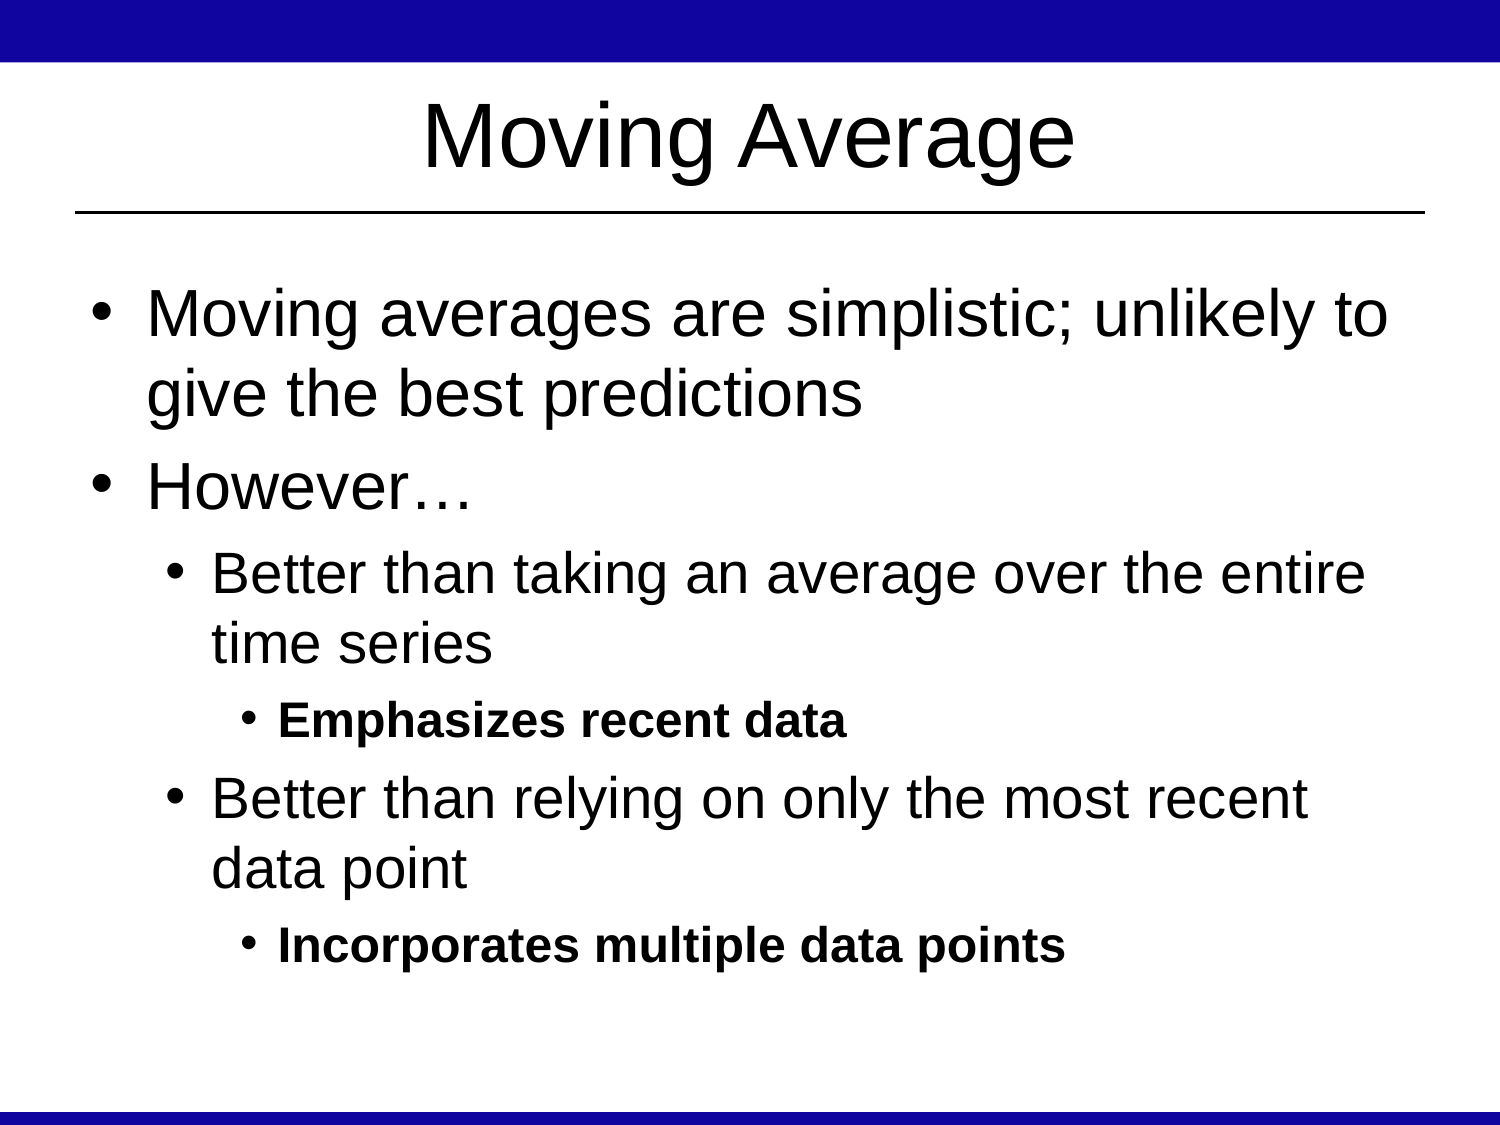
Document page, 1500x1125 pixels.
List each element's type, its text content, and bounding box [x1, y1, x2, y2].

list Moving averages are simplistic; unlikely to give the best predictions However… Better than taking an average over the entire time series Emphasizes recent data Better than relying on only the most recent data point Incorporates multiple data points [75, 262, 1425, 1005]
title Moving Average [75, 37, 1425, 225]
